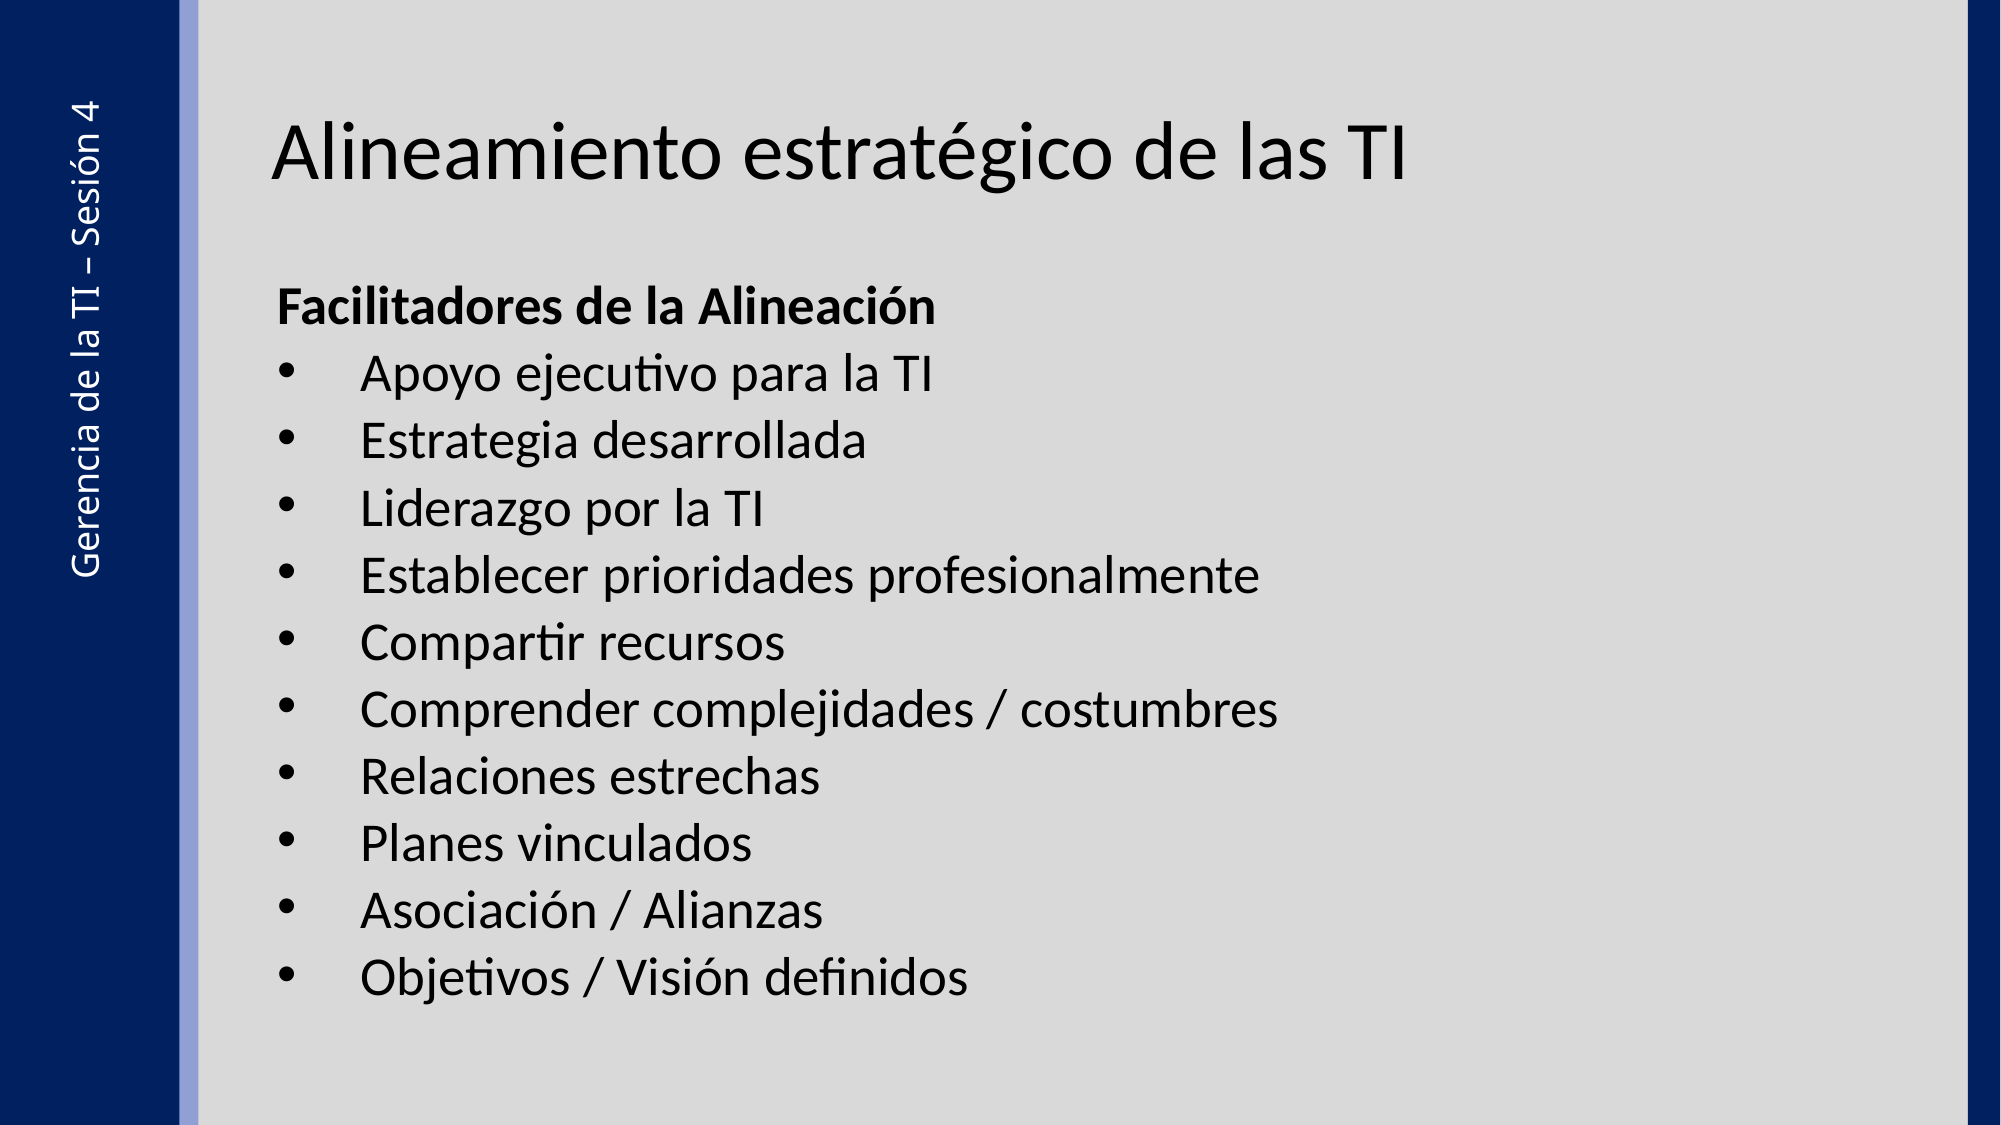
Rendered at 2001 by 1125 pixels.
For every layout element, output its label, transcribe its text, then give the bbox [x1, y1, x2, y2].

list Facilitadores de la Alineación Apoyo ejecutivo para la TI Estrategia desarrollada Liderazgo por la TI Establecer prioridades profesionalmente Compartir recursos Comprender complejidades / costumbres Relaciones estrechas Planes vinculados Asociación / Alianzas Objetivos / Visión definidos [251, 275, 1715, 1018]
title Alineamiento estratégico de las TI [251, 107, 2000, 223]
text_box Gerencia de la TI – Sesión 4 [54, 85, 114, 1096]
